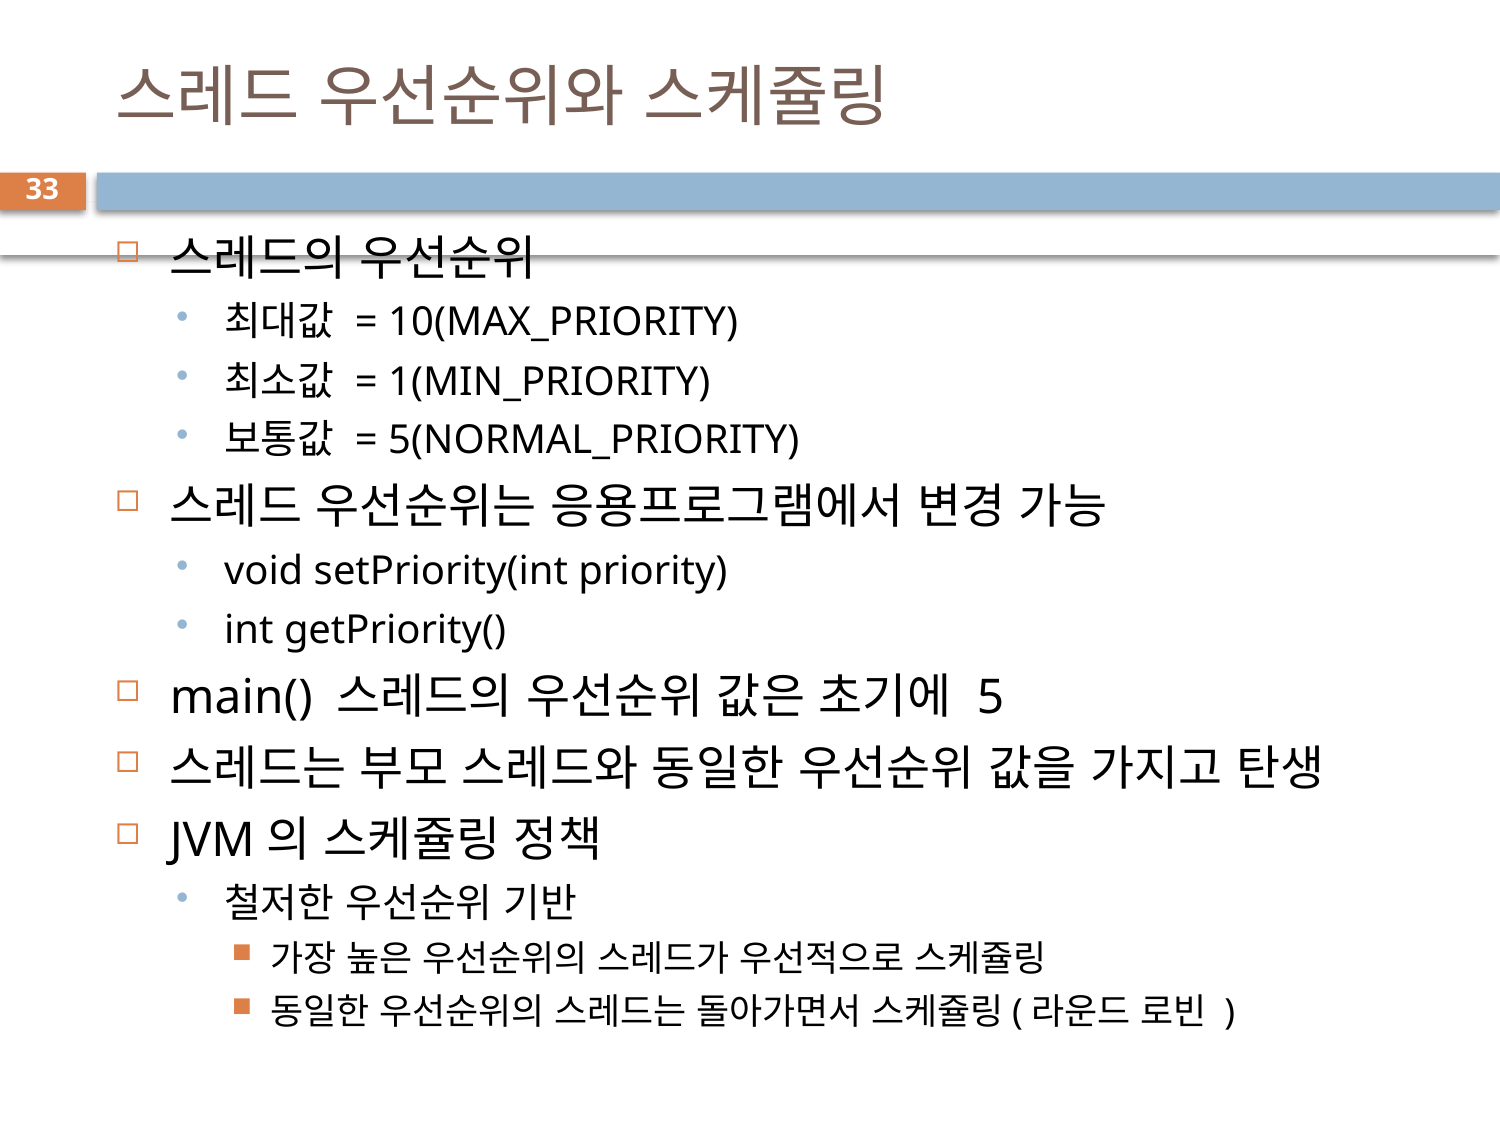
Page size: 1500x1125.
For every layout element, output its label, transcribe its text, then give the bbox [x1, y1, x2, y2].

slide_number 33 [0, 170, 87, 211]
title 스레드 우선순위와 스케쥴링 [100, 37, 1438, 149]
list 스레드의 우선순위 최대값 = 10(MAX_PRIORITY) 최소값 = 1(MIN_PRIORITY) 보통값 = 5(NORMAL_PRIORITY) 스레드 우선순위는 응용프로그램에서 변경 가능 void setPriority(int priority) int getPriority() main() 스레드의 우선순위 값은 초기에 5 스레드는 부모 스레드와 동일한 우선순위 값을 가지고 탄생 JVM의 스케쥴링 정책 철저한 우선순위 기반 가장 높은 우선순위의 스레드가 우선적으로 스케쥴링 동일한 우선순위의 스레드는 돌아가면서 스케쥴링(라운드 로빈 ) [100, 219, 1438, 1047]
